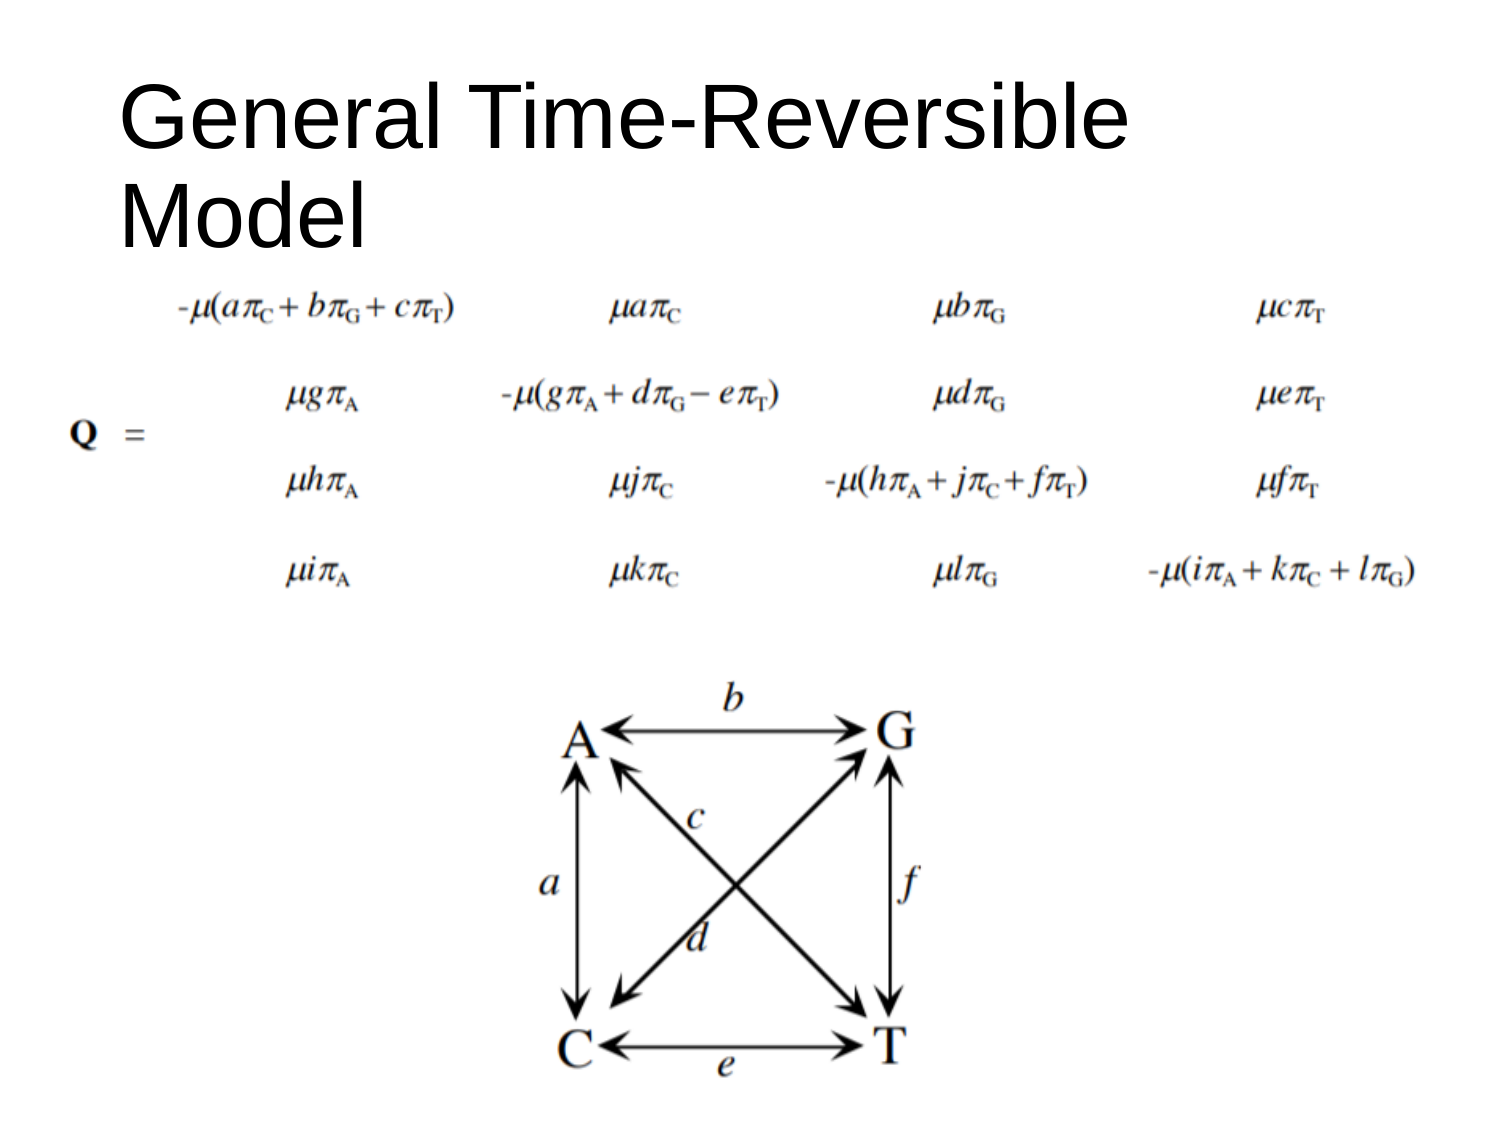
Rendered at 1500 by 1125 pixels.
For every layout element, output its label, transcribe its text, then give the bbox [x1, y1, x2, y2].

picture [492, 642, 1019, 1097]
picture [16, 277, 1466, 630]
title General Time-Reversible Model [103, 59, 1397, 277]
